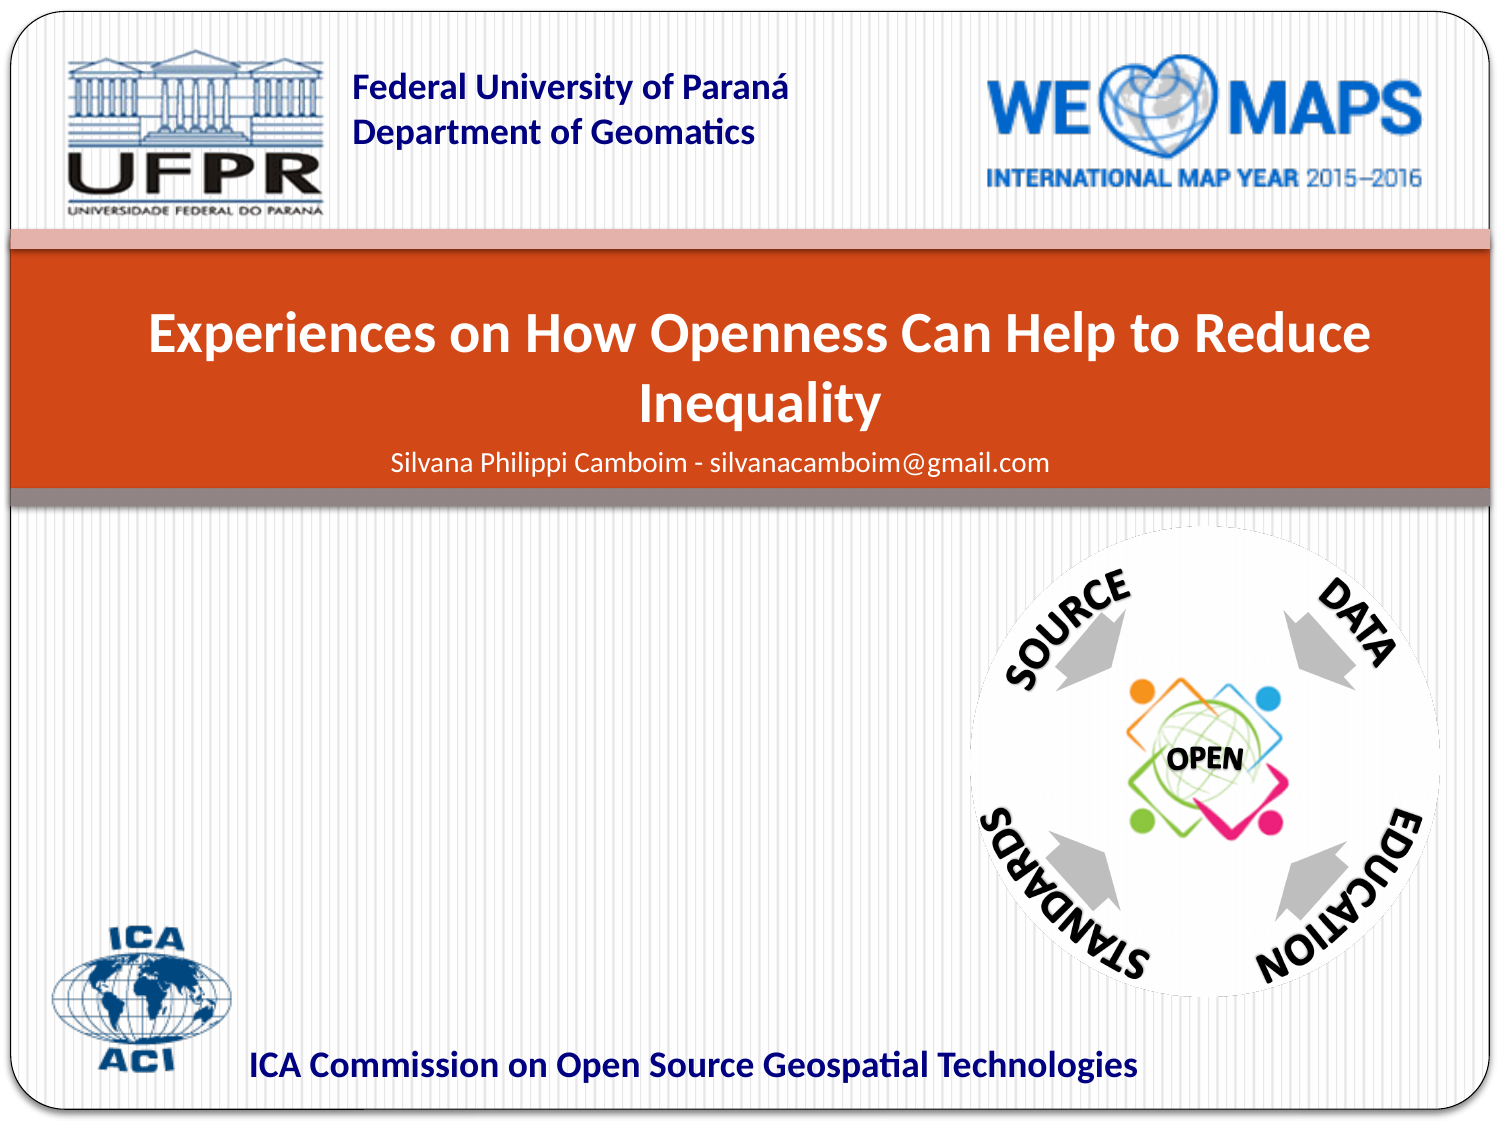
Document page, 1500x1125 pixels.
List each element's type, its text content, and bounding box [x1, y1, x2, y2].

picture [52, 29, 341, 247]
text_box Federal University of Paraná Department of Geomatics [346, 54, 982, 160]
picture [969, 526, 1440, 997]
picture [986, 53, 1424, 197]
text_box Silvana Philippi Camboim - silvanacamboim@gmail.com [0, 435, 1442, 486]
title Experiences on How Openness Can Help to Reduce Inequality [49, 267, 1471, 468]
picture [49, 923, 235, 1076]
text_box ICA Commission on Open Source Geospatial Technologies [234, 1032, 1197, 1093]
